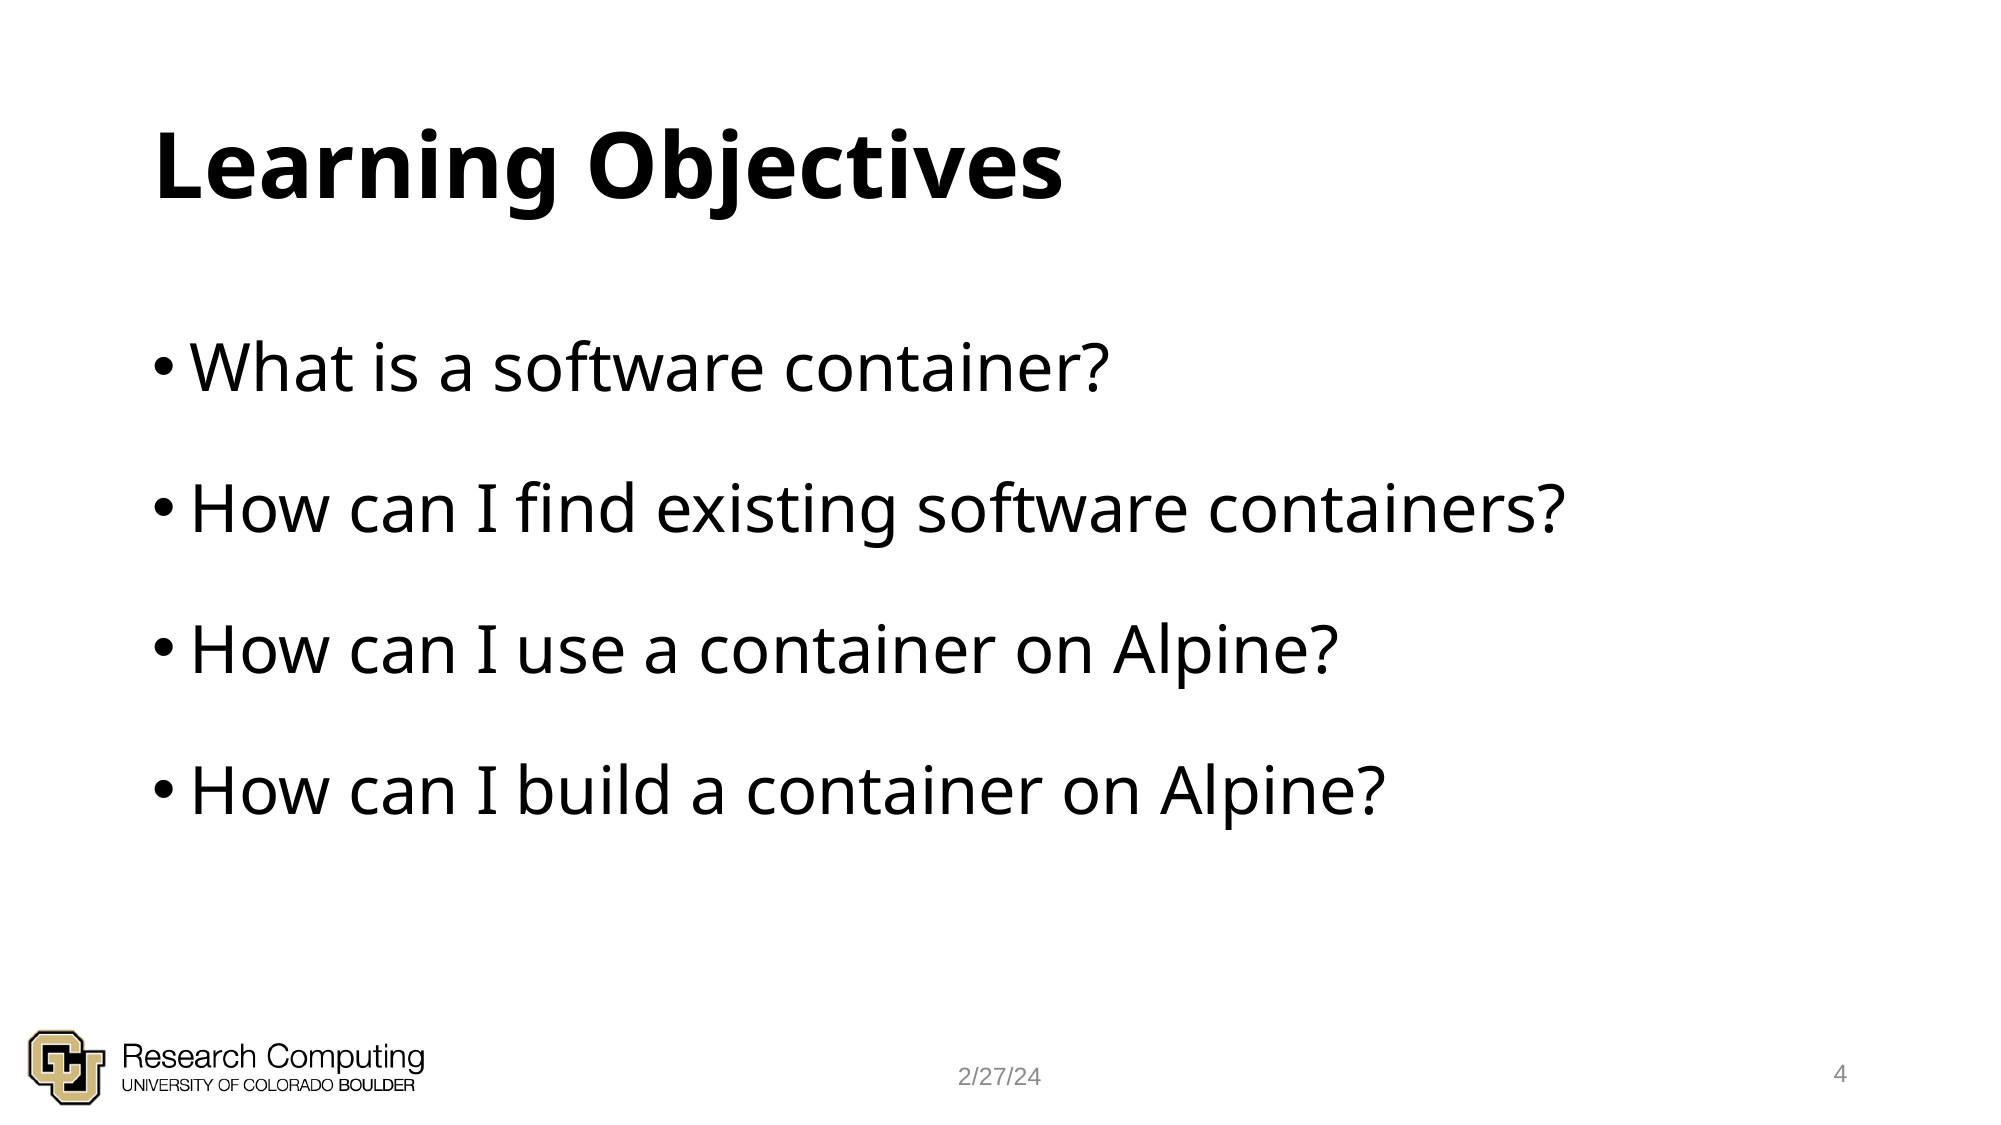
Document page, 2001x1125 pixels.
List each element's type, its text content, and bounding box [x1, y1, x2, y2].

title Learning Objectives [137, 59, 1863, 277]
list What is a software container? How can I find existing software containers? How can I use a container on Alpine? How can I build a container on Alpine? [137, 277, 1928, 992]
slide_number 4 [1412, 1042, 1863, 1103]
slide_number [774, 1045, 1225, 1105]
picture [0, 1024, 775, 1121]
